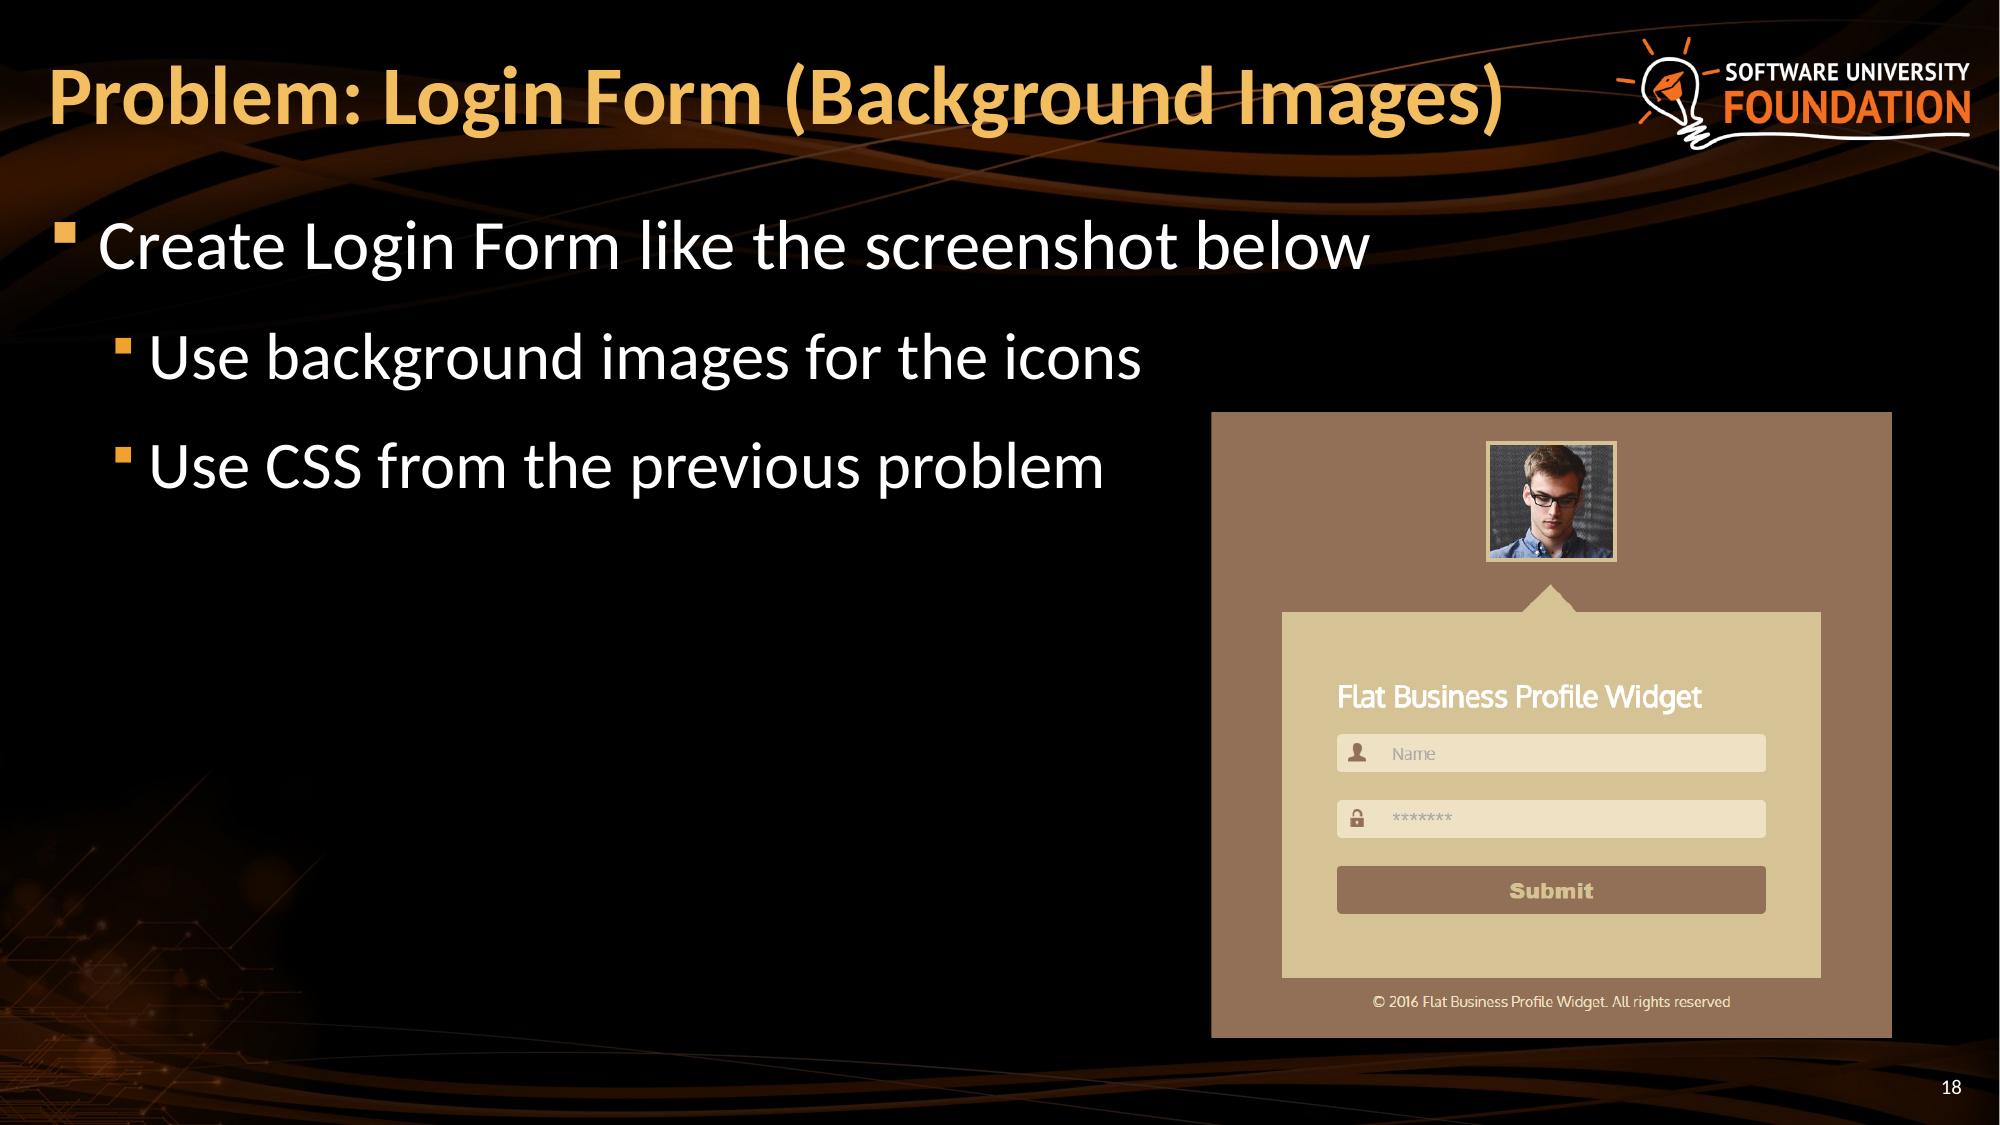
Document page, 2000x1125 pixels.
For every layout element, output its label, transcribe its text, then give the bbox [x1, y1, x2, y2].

picture [0, 0, 2000, 1125]
title Problem: Login Form (Background Images) [30, 6, 1602, 189]
list Create Login Form like the screenshot below Use background images for the icons Use CSS from the previous problem [31, 188, 1966, 1103]
